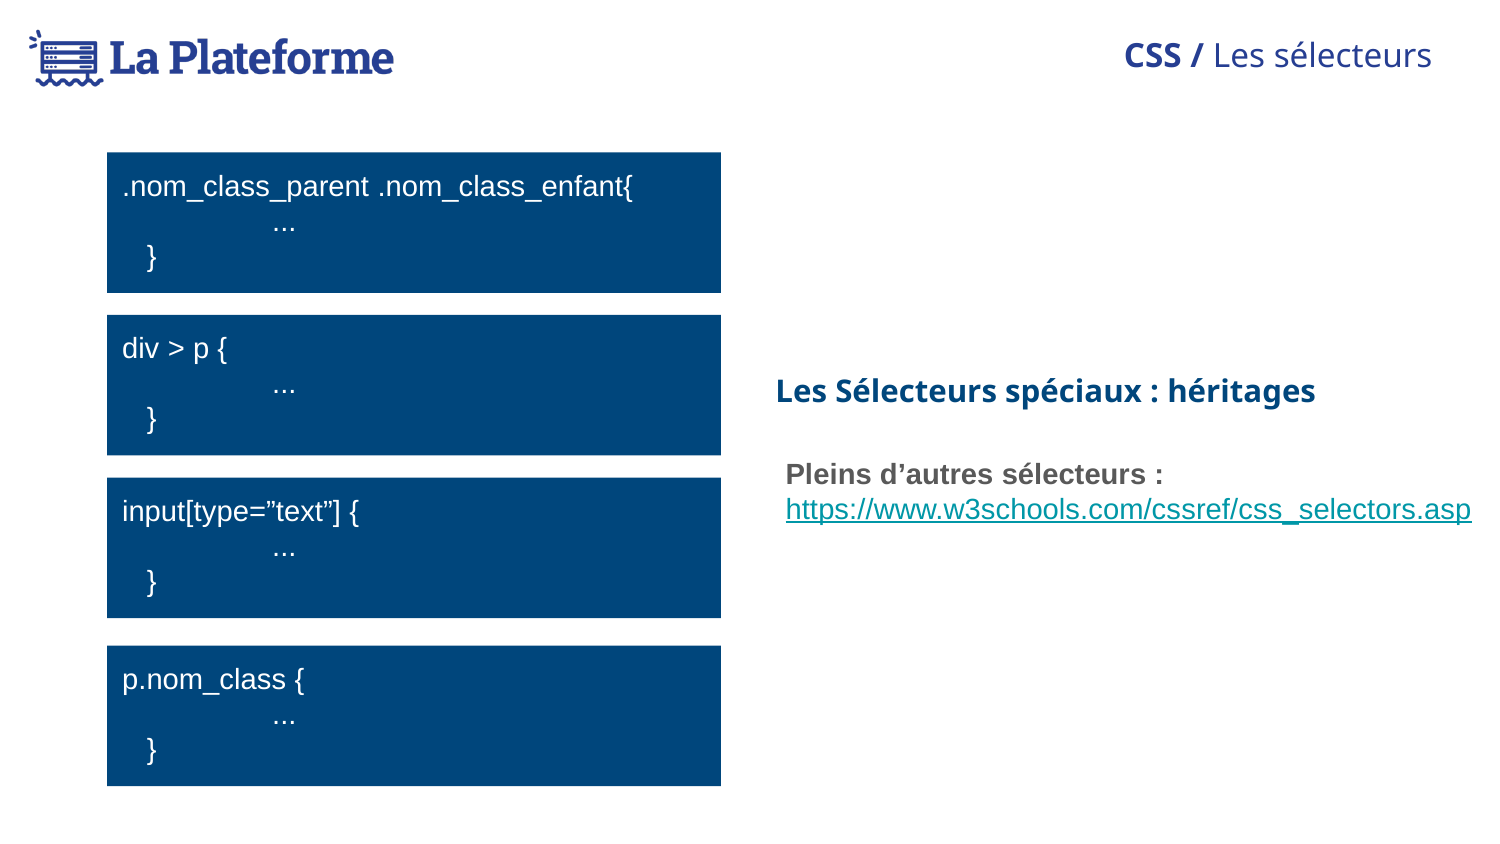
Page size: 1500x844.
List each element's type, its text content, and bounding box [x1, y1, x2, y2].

text_box div > p { ... } [107, 314, 721, 456]
text_box input[type=”text”] { ... } [107, 477, 721, 619]
text_box .nom_class_parent .nom_class_enfant{ ... } [107, 152, 721, 293]
text_box Pleins d’autres sélecteurs : https://www.w3schools.com/cssref/css_selectors.asp [770, 440, 1500, 605]
text_box CSS / Les sélecteurs [749, 45, 1433, 74]
title Les Sélecteurs spéciaux : héritages [760, 356, 1500, 461]
text_box p.nom_class { ... } [107, 645, 721, 787]
picture [21, 25, 401, 94]
